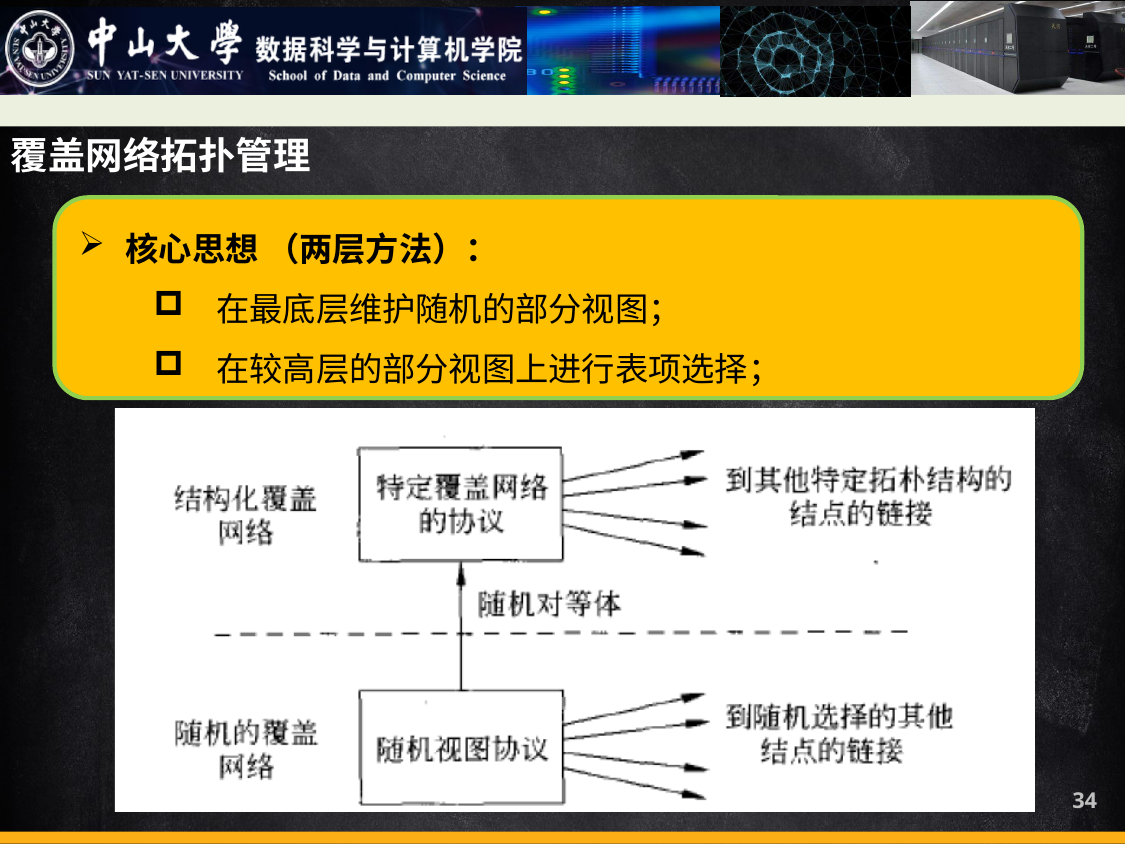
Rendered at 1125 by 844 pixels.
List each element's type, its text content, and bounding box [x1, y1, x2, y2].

picture [0, 0, 1125, 97]
text_box 核心思想 （两层方法）： 在最底层维护随机的部分视图； 在较高层的部分视图上进行表项选择； [52, 195, 1085, 401]
picture [0, 127, 1125, 831]
text_box 覆盖网络拓扑管理 [0, 124, 1035, 185]
